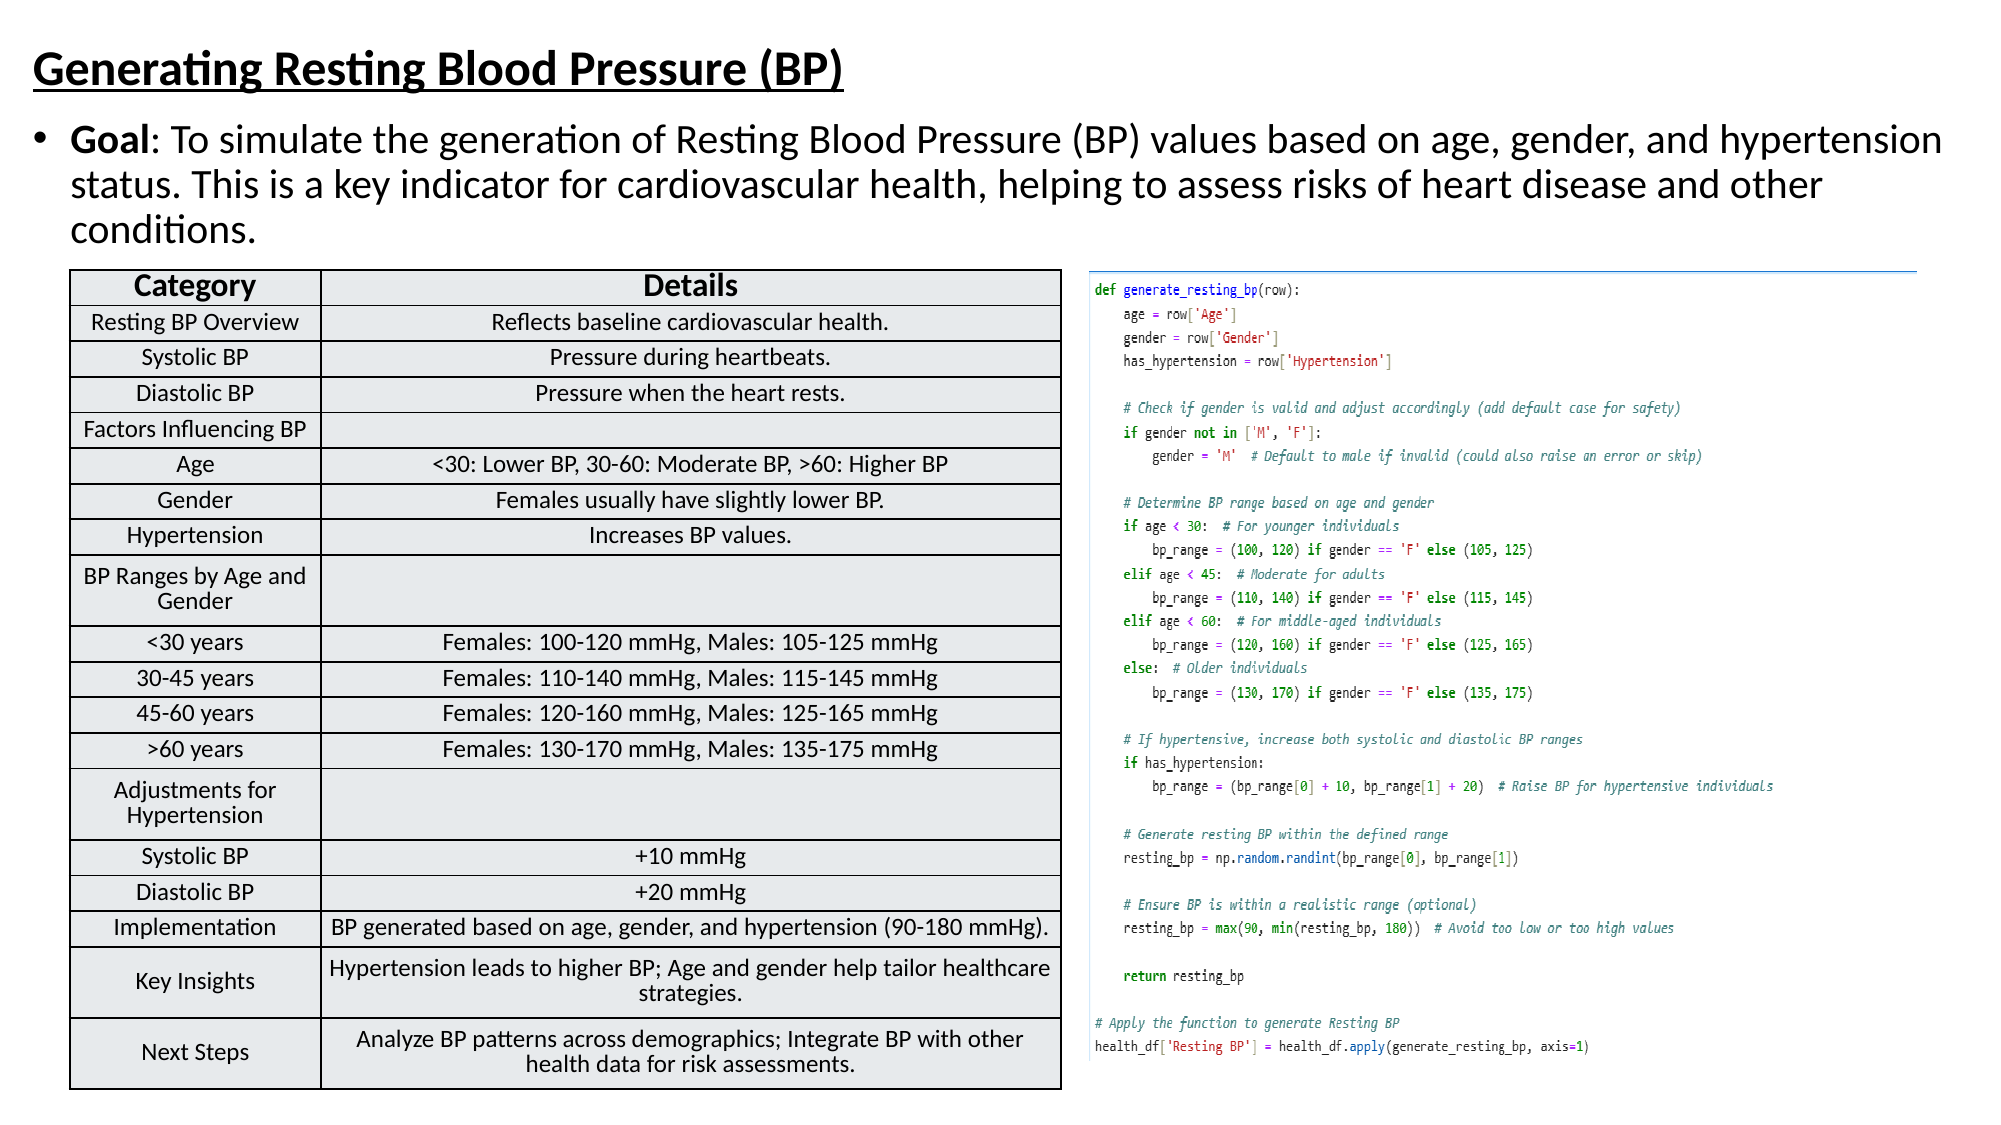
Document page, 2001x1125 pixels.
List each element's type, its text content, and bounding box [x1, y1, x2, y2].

table_cell Systolic BP [71, 841, 320, 875]
table_cell Diastolic BP [71, 876, 320, 910]
table_cell Reflects baseline cardiovascular health. [322, 306, 1060, 340]
table_cell Hypertension leads to higher BP; Age and gender help tailor healthcare strategies. [322, 948, 1060, 1017]
list Generating Resting Blood Pressure (BP) Goal: To simulate the generation of Resting Blood Pressure (BP) values based on age, gender, and hypertension status. This is a key indicator for cardiovascular health, helping to assess risks of heart disease and other conditions. [17, 35, 1975, 1106]
table_cell Pressure when the heart rests. [322, 378, 1060, 412]
picture [1088, 269, 1918, 1062]
table_cell BP Ranges by Age and Gender [71, 556, 320, 625]
table_cell Implementation [71, 912, 320, 946]
table_cell 30-45 years [71, 663, 320, 696]
table_cell Resting BP Overview [71, 306, 320, 340]
table_cell Hypertension [71, 520, 320, 554]
table_cell 45-60 years [71, 698, 320, 732]
table_cell +10 mmHg [322, 841, 1060, 875]
table_cell Key Insights [71, 948, 320, 1017]
table_cell Females: 120-160 mmHg, Males: 125-165 mmHg [322, 698, 1060, 732]
table_cell <30: Lower BP, 30-60: Moderate BP, >60: Higher BP [322, 449, 1060, 483]
table_cell [322, 413, 1060, 447]
table_cell +20 mmHg [322, 876, 1060, 910]
table_cell Females: 130-170 mmHg, Males: 135-175 mmHg [322, 734, 1060, 768]
table_cell Next Steps [71, 1019, 320, 1088]
table_cell <30 years [71, 627, 320, 661]
table_cell Gender [71, 485, 320, 518]
table_cell Females: 110-140 mmHg, Males: 115-145 mmHg [322, 663, 1060, 696]
table_cell Increases BP values. [322, 520, 1060, 554]
table_cell Analyze BP patterns across demographics; Integrate BP with other health data for risk assessments. [322, 1019, 1060, 1088]
table_header Category [71, 271, 320, 305]
table_cell Systolic BP [71, 342, 320, 376]
table_header Details [322, 271, 1060, 305]
table_cell BP generated based on age, gender, and hypertension (90-180 mmHg). [322, 912, 1060, 946]
table_cell Age [71, 449, 320, 483]
table_cell Females usually have slightly lower BP. [322, 485, 1060, 518]
table_cell Adjustments for Hypertension [71, 769, 320, 839]
table_cell Females: 100-120 mmHg, Males: 105-125 mmHg [322, 627, 1060, 661]
table_cell Diastolic BP [71, 378, 320, 412]
table_cell [322, 556, 1060, 625]
table_cell [322, 769, 1060, 839]
table_cell Pressure during heartbeats. [322, 342, 1060, 376]
table_cell >60 years [71, 734, 320, 768]
table_cell Factors Influencing BP [71, 413, 320, 447]
